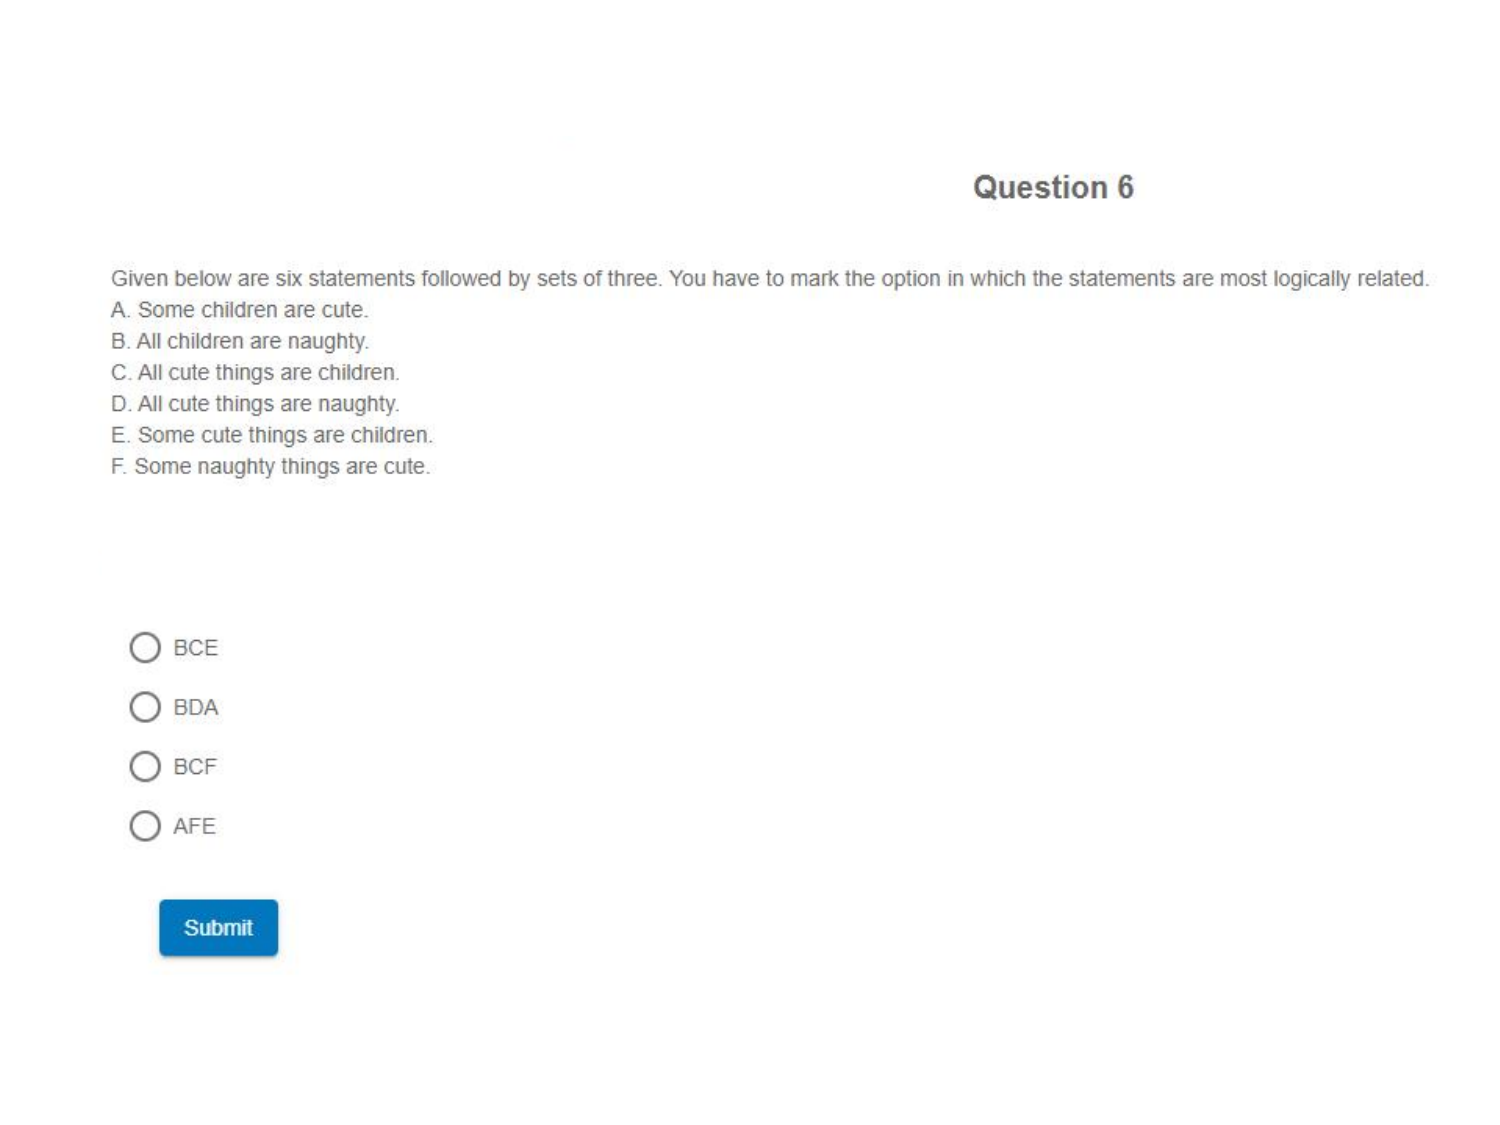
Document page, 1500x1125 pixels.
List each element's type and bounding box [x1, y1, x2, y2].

picture [58, 136, 1442, 989]
